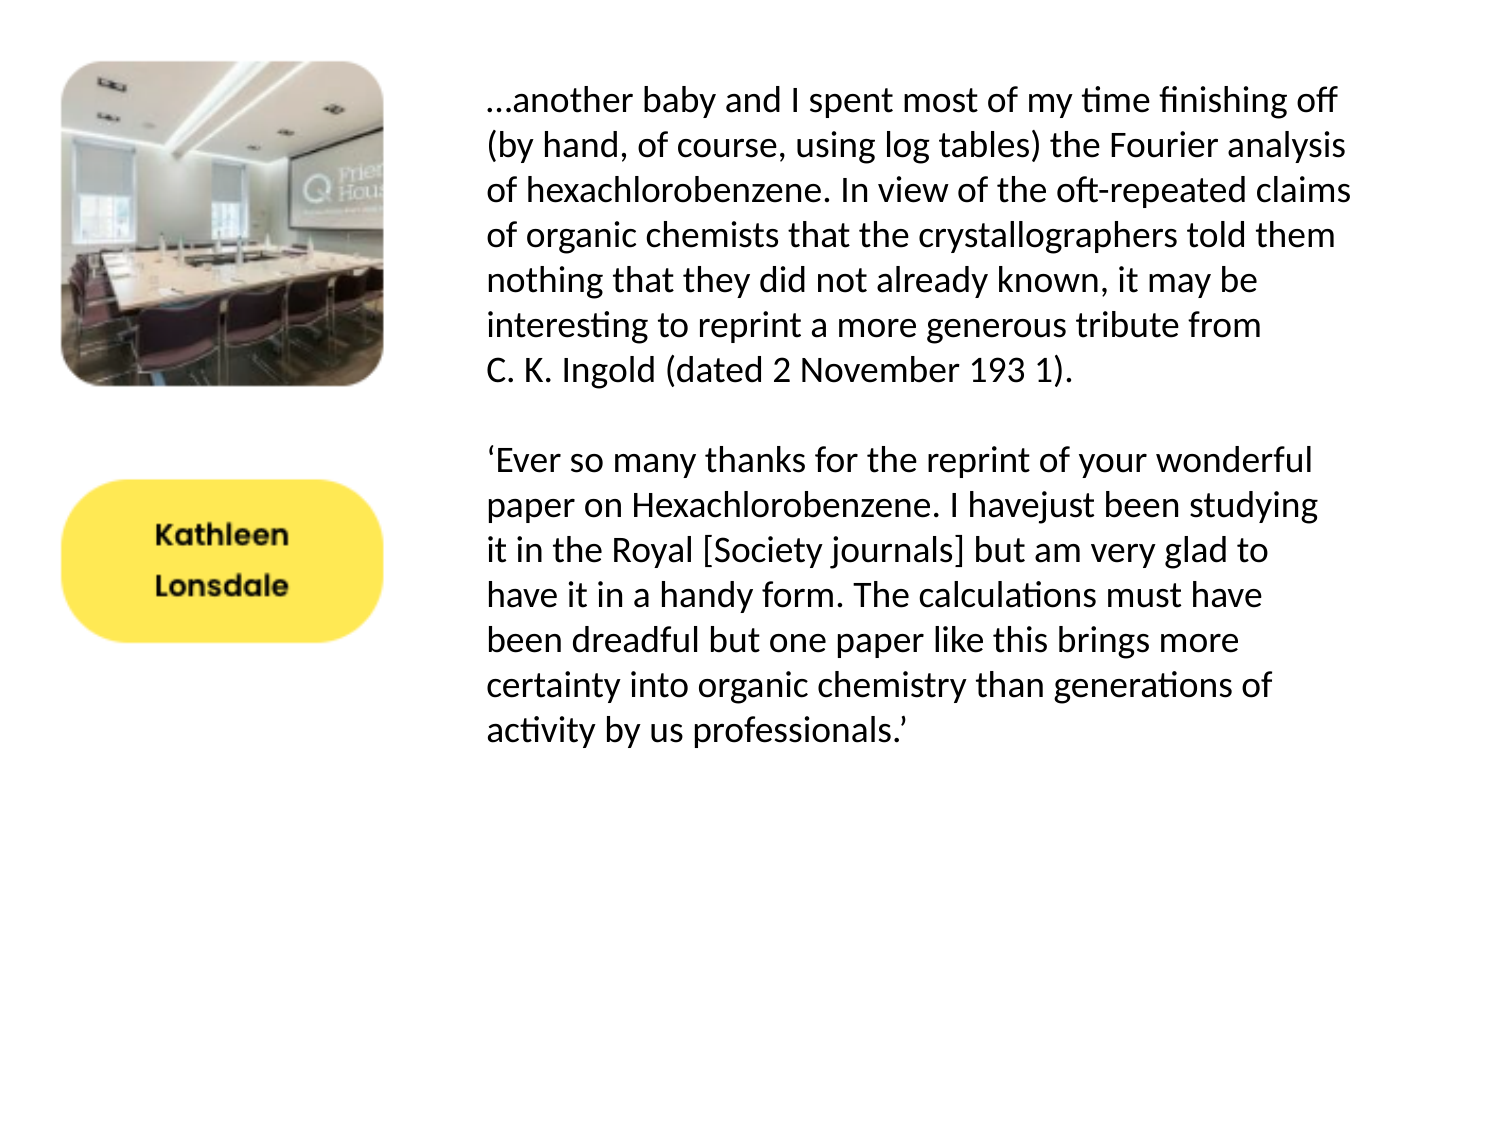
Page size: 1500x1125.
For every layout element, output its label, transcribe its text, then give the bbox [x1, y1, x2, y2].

text_box …another baby and I spent most of my time finishing off (by hand, of course, using log tables) the Fourier analysis of hexachlorobenzene. In view of the oft-repeated claims of organic chemists that the crystallographers told them nothing that they did not already known, it may be interesting to reprint a more generous tribute from C. K. Ingold (dated 2 November 193 1). ‘Ever so many thanks for the reprint of your wonderful paper on Hexachlorobenzene. I havejust been studying it in the Royal [Society journals] but am very glad to have it in a handy form. The calculations must have been dreadful but one paper like this brings more certainty into organic chemistry than generations of activity by us professionals.’ [478, 67, 1369, 758]
picture [49, 30, 440, 688]
